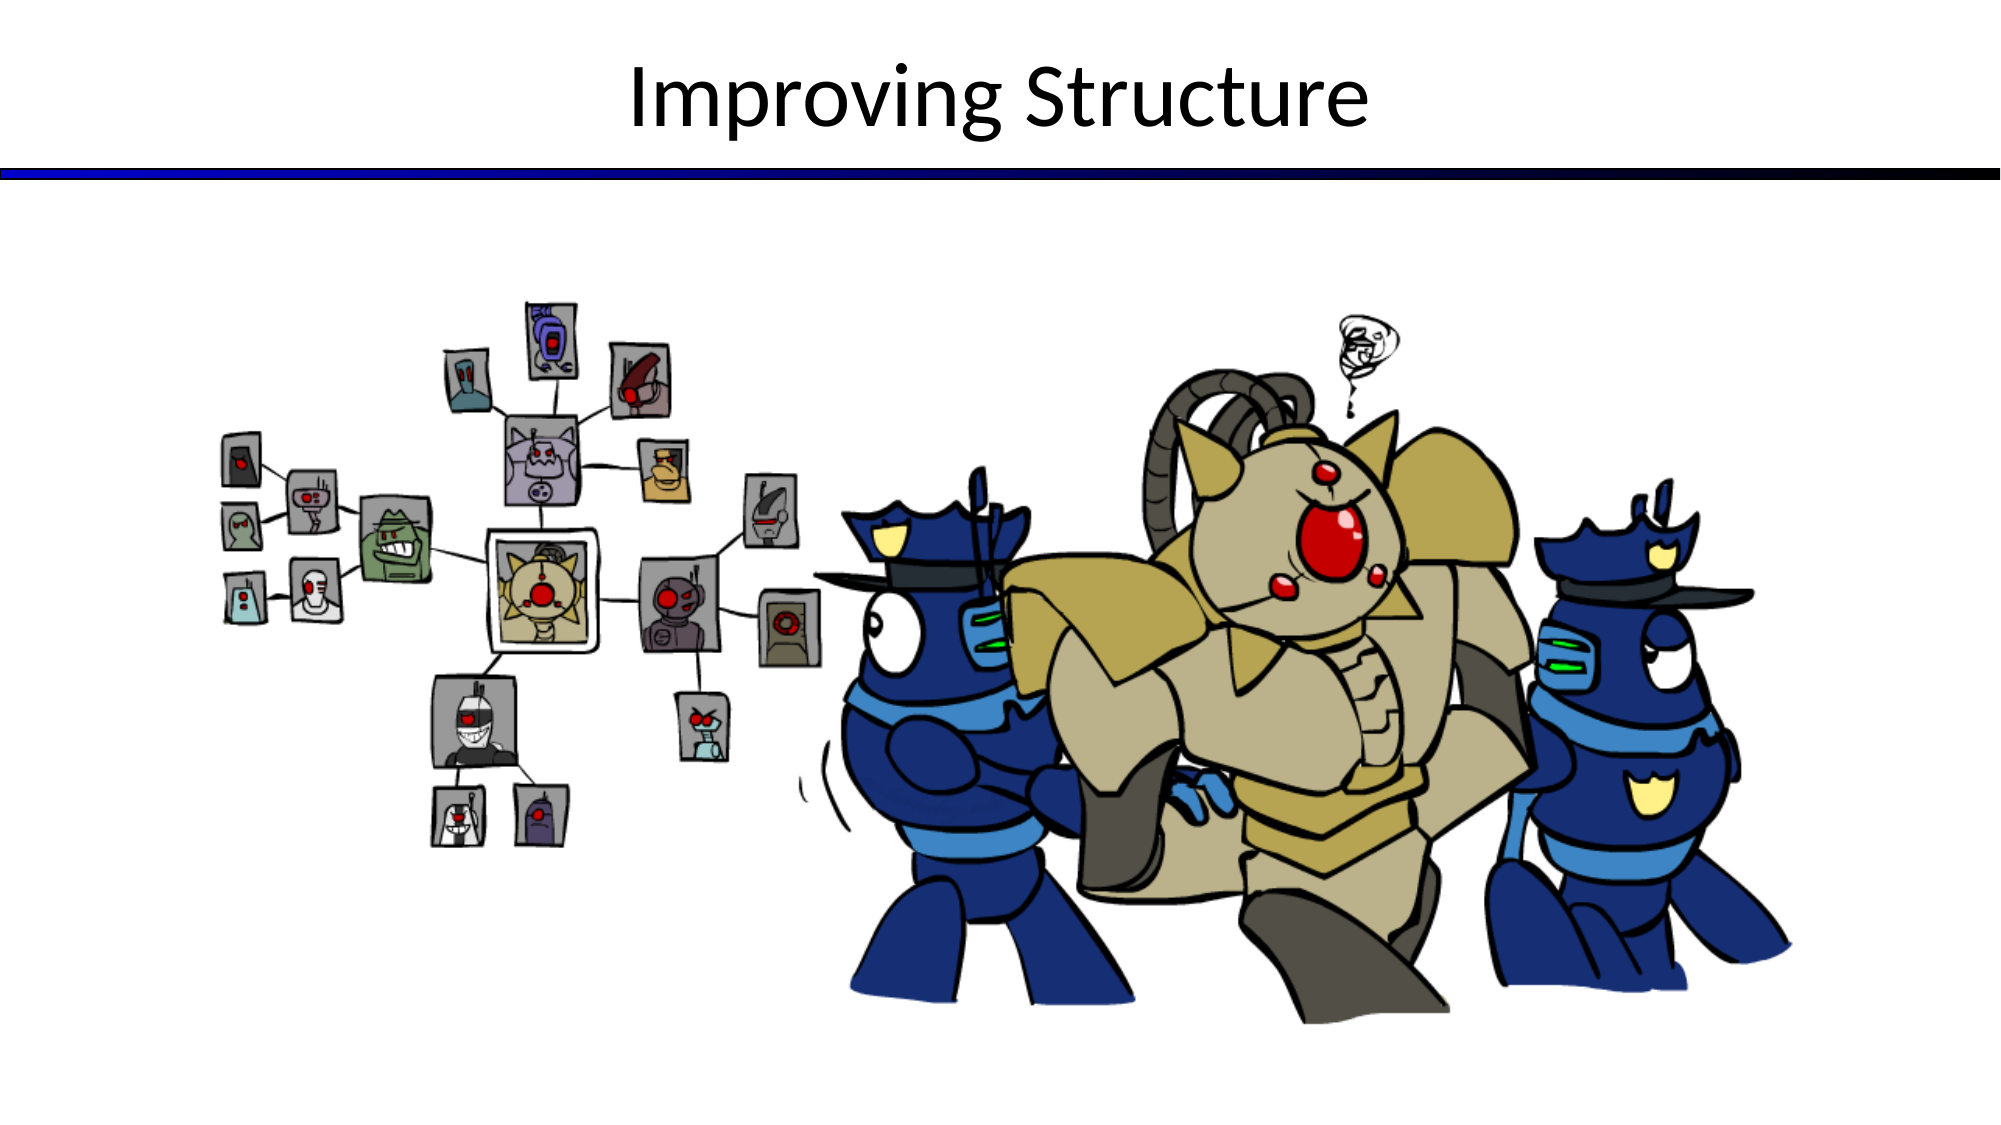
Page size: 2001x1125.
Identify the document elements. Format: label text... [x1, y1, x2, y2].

title Improving Structure [0, 0, 2000, 184]
picture [177, 238, 1810, 1043]
